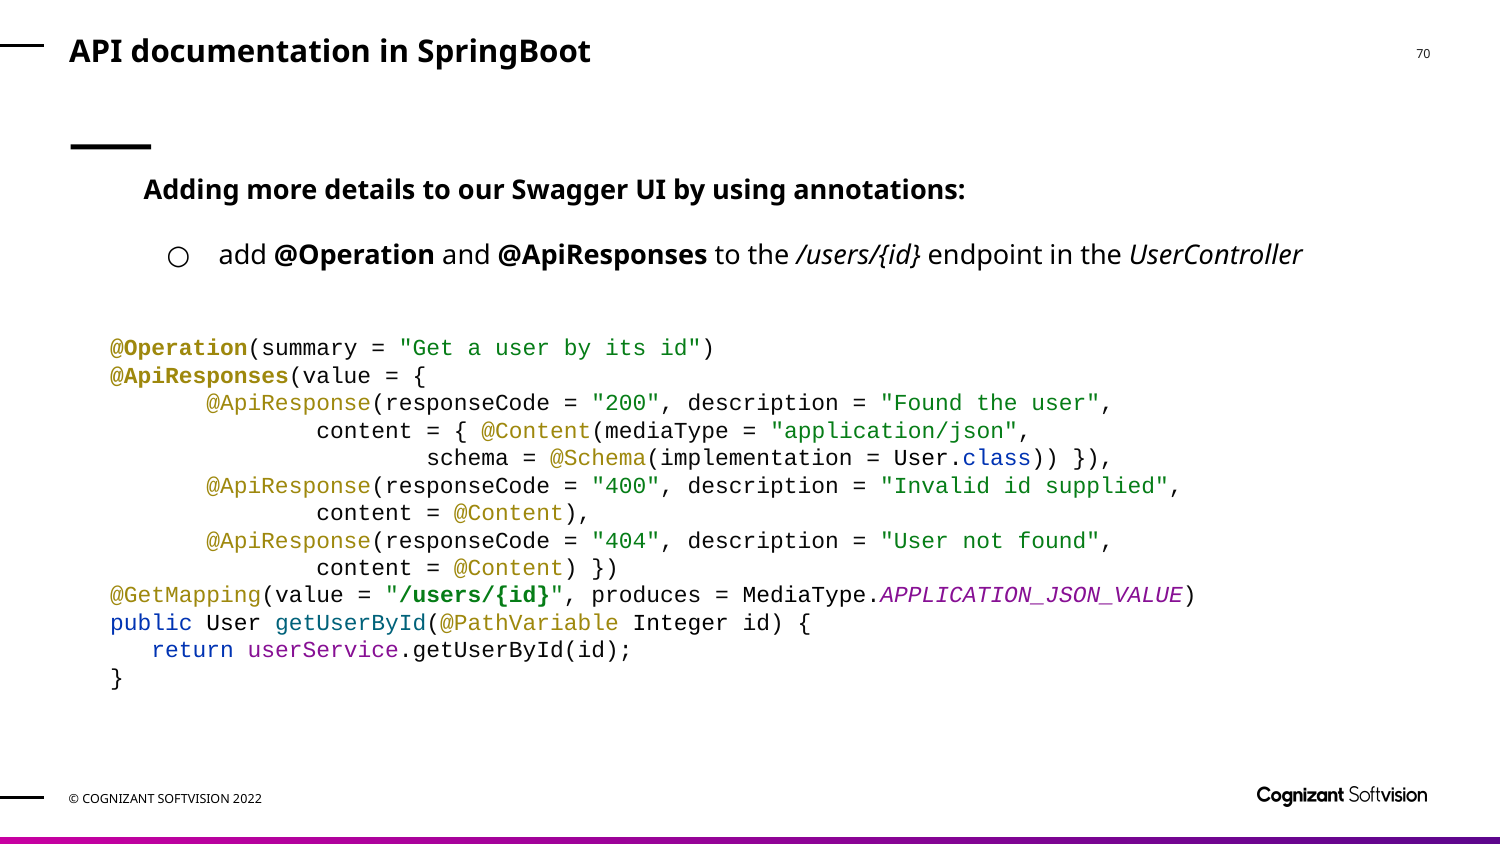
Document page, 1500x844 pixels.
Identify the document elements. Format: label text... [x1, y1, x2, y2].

picture [1257, 786, 1427, 807]
subtitle Adding more details to our Swagger UI by using annotations: add @Operation and @ApiResponses to the /users/{id} endpoint in the UserController [68, 149, 1432, 294]
title API documentation in SpringBoot [69, 28, 1272, 73]
text_box @Operation(summary = "Get a user by its id") @ApiResponses(value = { @ApiResponse(responseCode = "200", description = "Found the user", content = { @Content(mediaType = "application/json", schema = @Schema(implementation = User.class)) }), @ApiResponse(responseCode = "400", description = "Invalid id supplied", content = @Content), @ApiResponse(responseCode = "404", description = "User not found", content = @Content) }) @GetMapping(value = "/users/{id}", produces = MediaType.APPLICATION_JSON_VALUE) public User getUserById(@PathVariable Integer id) { return userService.getUserById(id); } [95, 317, 1405, 705]
text_box [70, 144, 152, 150]
